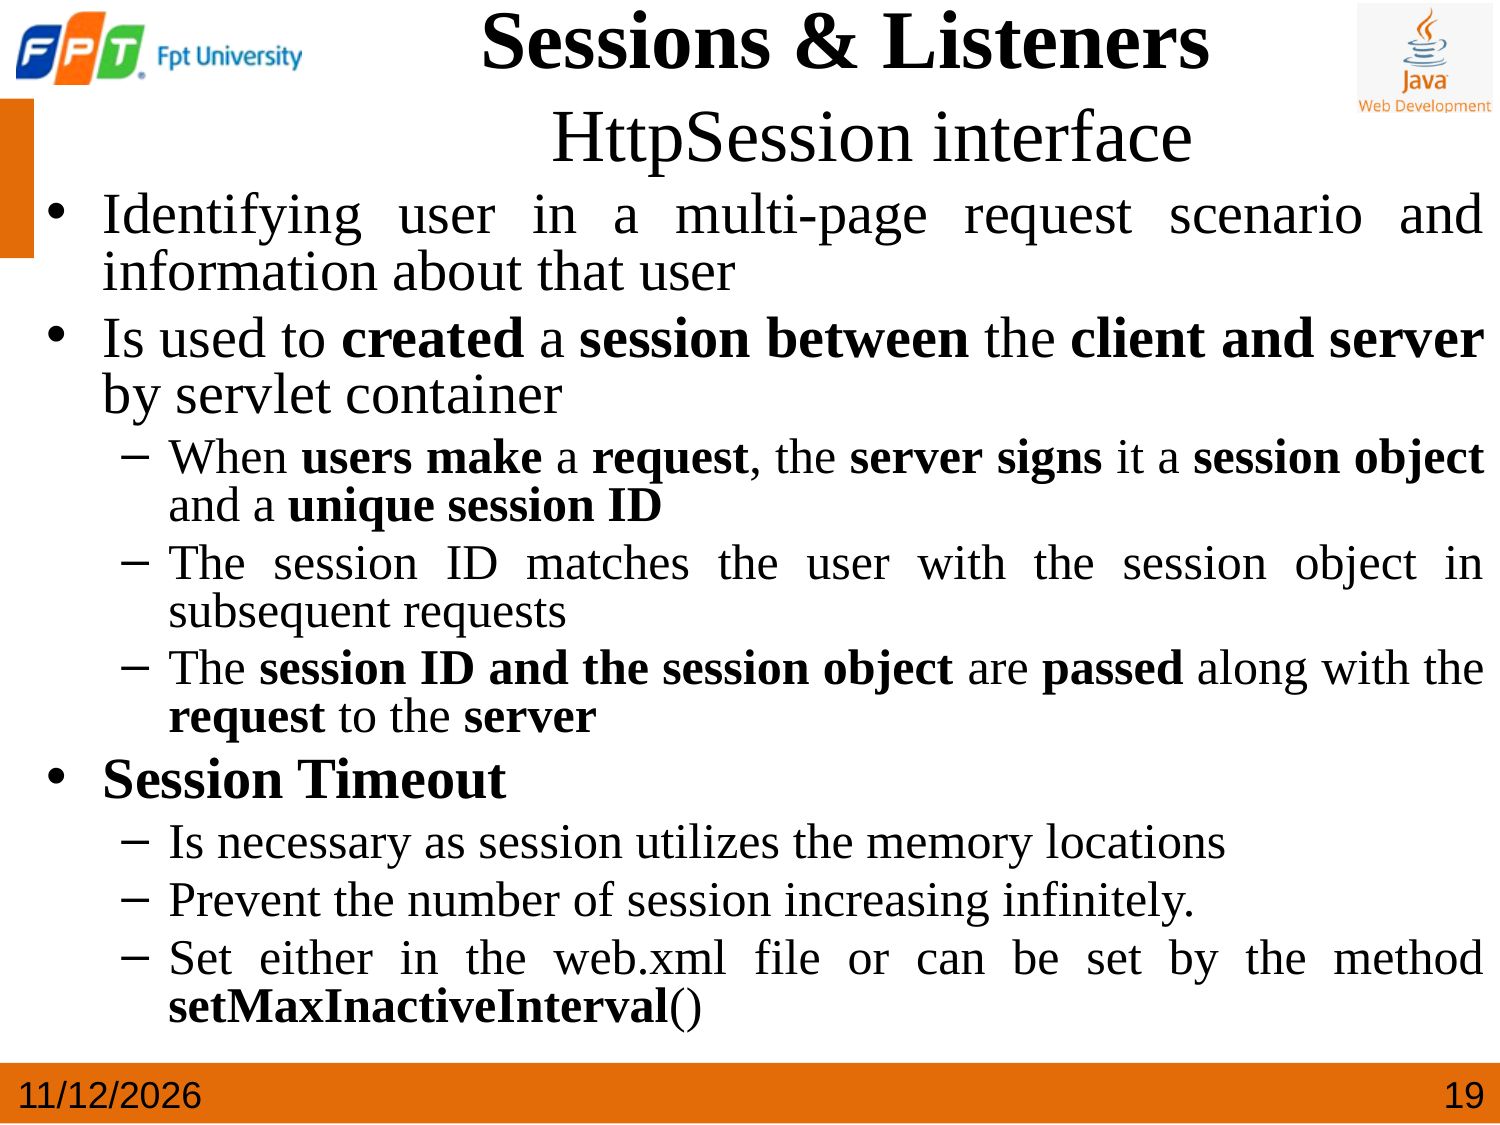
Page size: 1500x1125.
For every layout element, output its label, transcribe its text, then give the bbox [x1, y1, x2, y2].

picture [16, 11, 217, 85]
slide_number 19 [1050, 1063, 1500, 1124]
list Identifying user in a multi-page request scenario and information about that user Is used to created a session between the client and server by servlet container When users make a request, the server signs it a session object and a unique session ID The session ID matches the user with the session object in subsequent requests The session ID and the session object are passed along with the request to the server Session Timeout Is necessary as session utilizes the memory locations Prevent the number of session increasing infinitely. Set either in the web.xml file or can be set by the method setMaxInactiveInterval() [31, 181, 1500, 1044]
title Sessions & Listeners HttpSession interface [217, 0, 1500, 181]
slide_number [2, 1063, 231, 1123]
